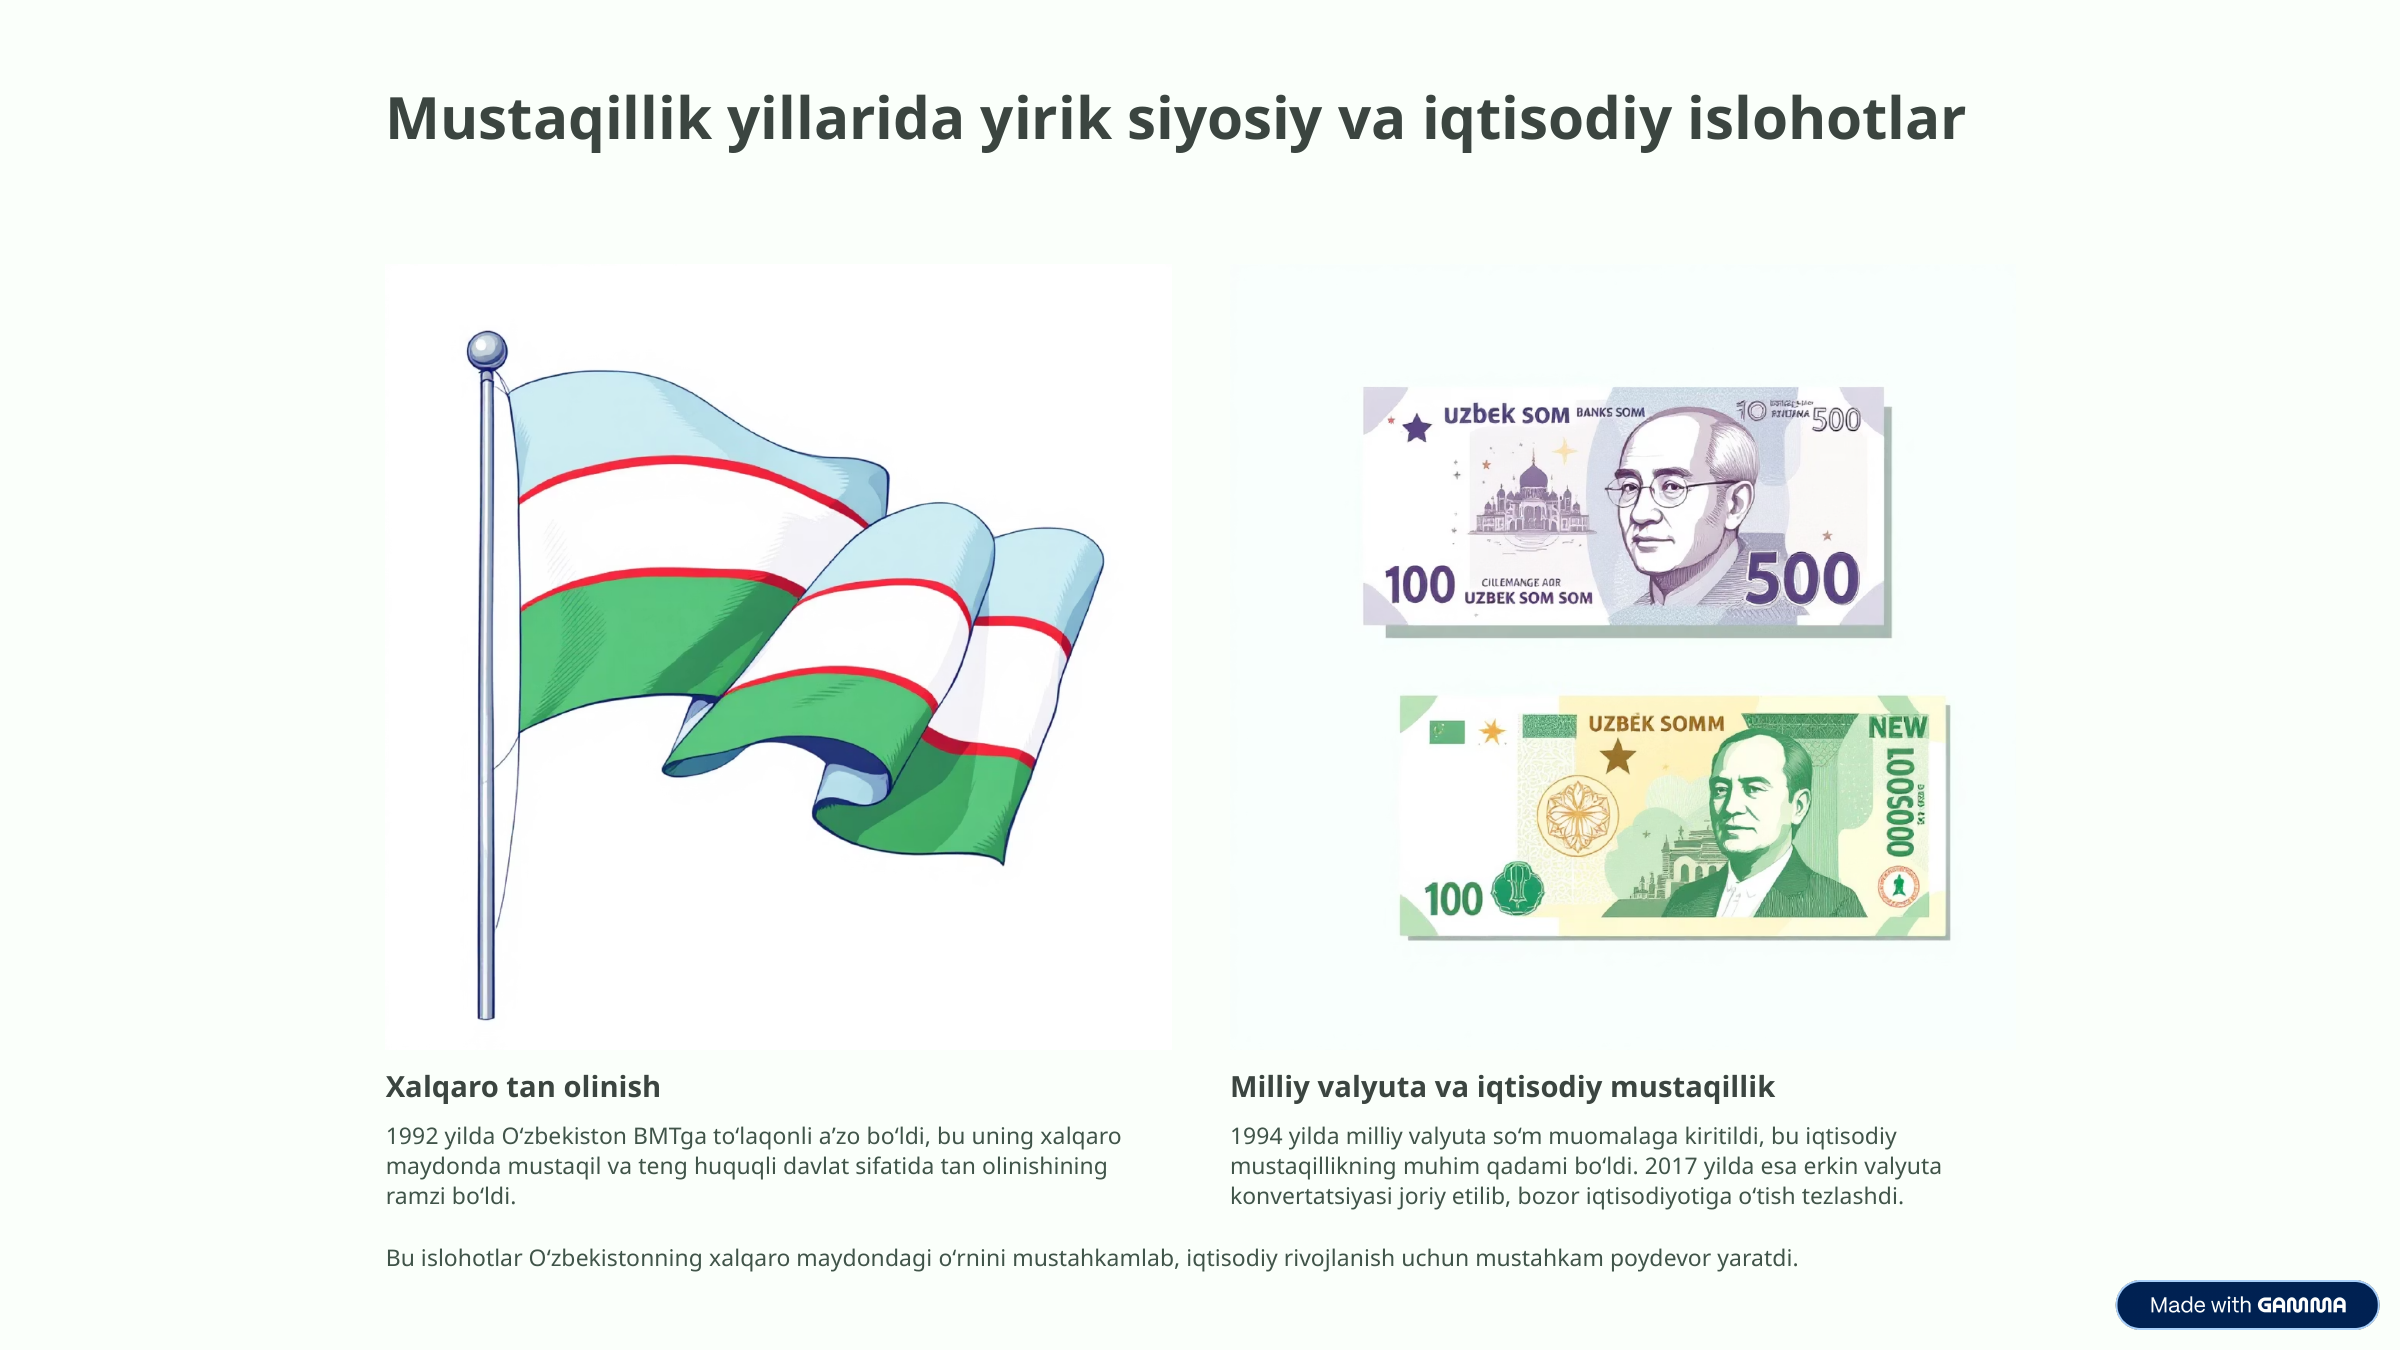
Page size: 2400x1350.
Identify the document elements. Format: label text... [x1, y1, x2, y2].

text_box Milliy valyuta va iqtisodiy mustaqillik [1229, 1066, 1791, 1104]
picture [2106, 1271, 2389, 1339]
picture [385, 264, 1172, 1050]
text_box Bu islohotlar Oʻzbekistonning xalqaro maydondagi oʻrnini mustahkamlab, iqtisodiy rivojlanish uchun mustahkam poydevor yaratdi. [385, 1241, 2015, 1272]
text_box Mustaqillik yillarida yirik siyosiy va iqtisodiy islohotlar [385, 77, 2015, 226]
text_box Xalqaro tan olinish [385, 1066, 681, 1104]
text_box 1992 yilda O‘zbekiston BMTga to‘laqonli aʼzo bo‘ldi, bu uning xalqaro maydonda mustaqil va teng huquqli davlat sifatida tan olinishining ramzi boʻldi. [385, 1118, 1172, 1211]
text_box 1994 yilda milliy valyuta so‘m muomalaga kiritildi, bu iqtisodiy mustaqillikning muhim qadami boʻldi. 2017 yilda esa erkin valyuta konvertatsiyasi joriy etilib, bozor iqtisodiyotiga oʻtish tezlashdi. [1229, 1118, 2016, 1211]
picture [1229, 264, 2016, 1050]
